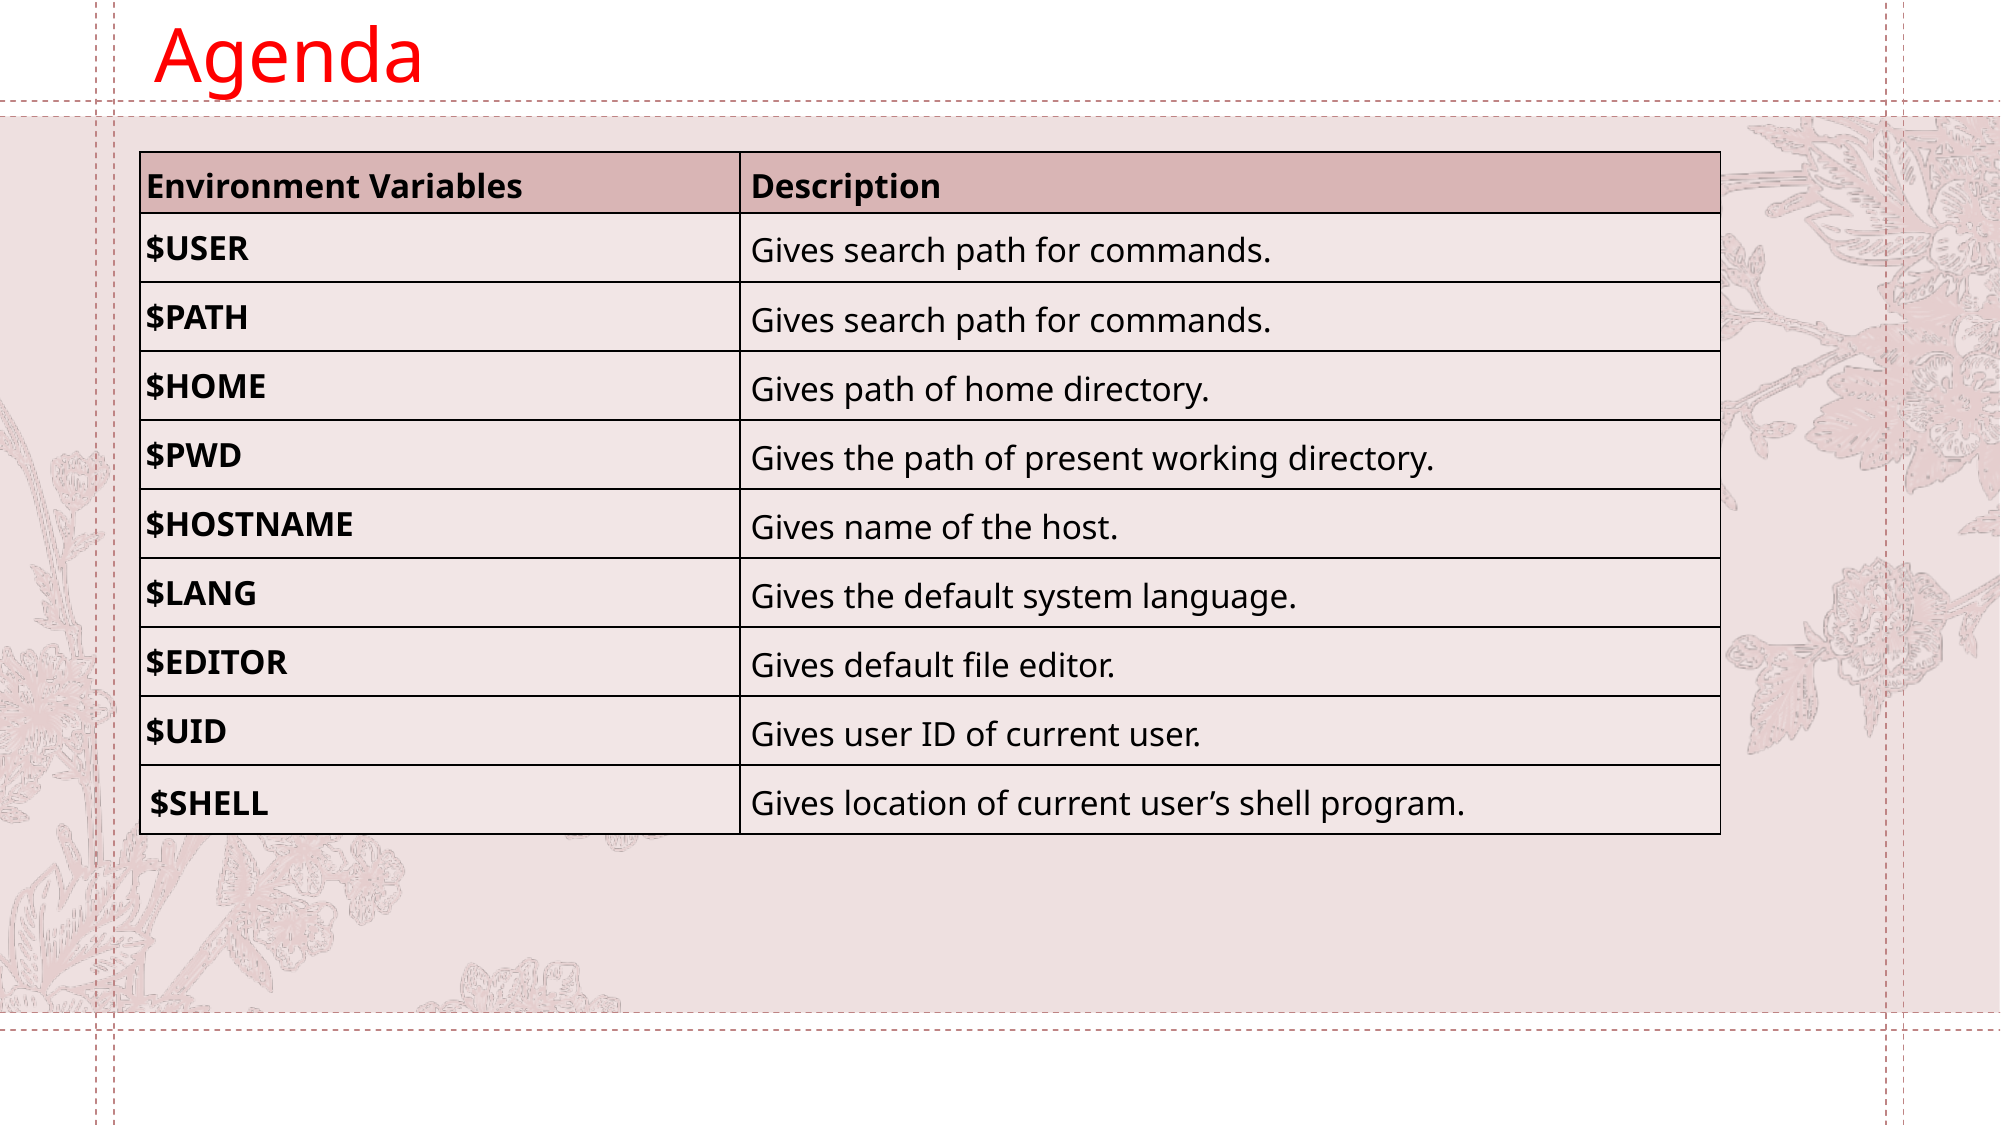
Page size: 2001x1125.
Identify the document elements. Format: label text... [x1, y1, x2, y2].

table_cell Gives location of current user’s shell program. [741, 766, 1720, 833]
table_cell Gives default file editor. [741, 628, 1720, 695]
table_cell Gives path of home directory. [741, 352, 1720, 419]
picture [0, 297, 778, 1013]
table_cell $PWD [141, 421, 739, 488]
table_cell Gives the default system language. [741, 559, 1720, 626]
table_cell $LANG [141, 559, 739, 626]
table_cell $HOSTNAME [141, 490, 739, 557]
table_cell $EDITOR [141, 628, 739, 695]
table_cell Gives search path for commands. [741, 214, 1720, 281]
table_header Description [741, 153, 1720, 212]
table_cell $SHELL [141, 766, 739, 833]
table_cell $HOME [141, 352, 739, 419]
table_cell Gives search path for commands. [741, 283, 1720, 350]
table_cell Gives name of the host. [741, 490, 1720, 557]
text_box Agenda [139, 0, 1141, 105]
table_header Environment Variables [141, 153, 739, 212]
table_cell $UID [141, 697, 739, 764]
table_cell Gives user ID of current user. [741, 697, 1720, 764]
table_cell $PATH [141, 283, 739, 350]
table_cell $USER [141, 214, 739, 281]
picture [1240, 116, 2000, 873]
table_cell Gives the path of present working directory. [741, 421, 1720, 488]
